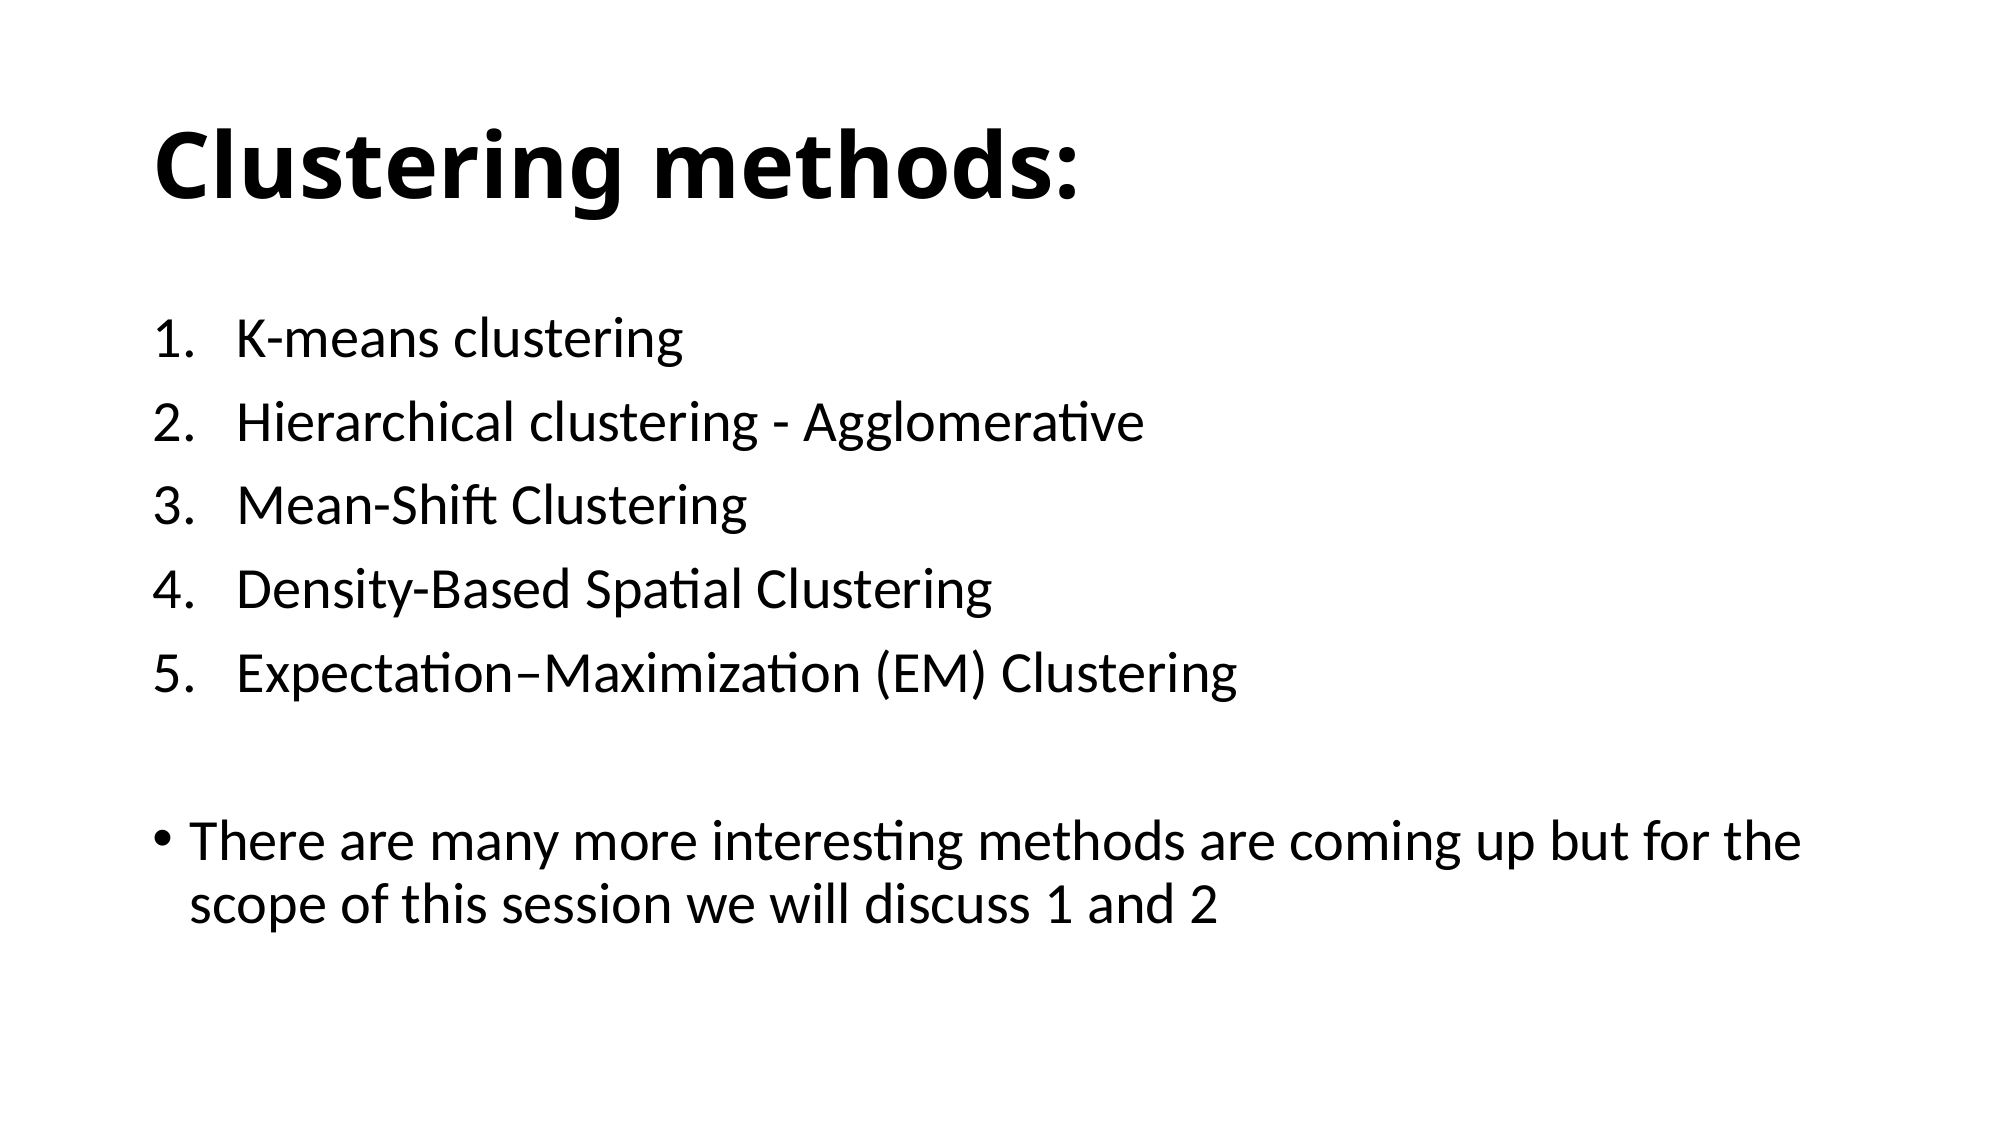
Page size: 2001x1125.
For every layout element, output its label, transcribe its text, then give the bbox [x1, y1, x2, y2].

title Clustering methods: [137, 59, 1863, 278]
list K-means clustering Hierarchical clustering - Agglomerative Mean-Shift Clustering Density-Based Spatial Clustering Expectation–Maximization (EM) Clustering There are many more interesting methods are coming up but for the scope of this session we will discuss 1 and 2 [137, 299, 1863, 1014]
